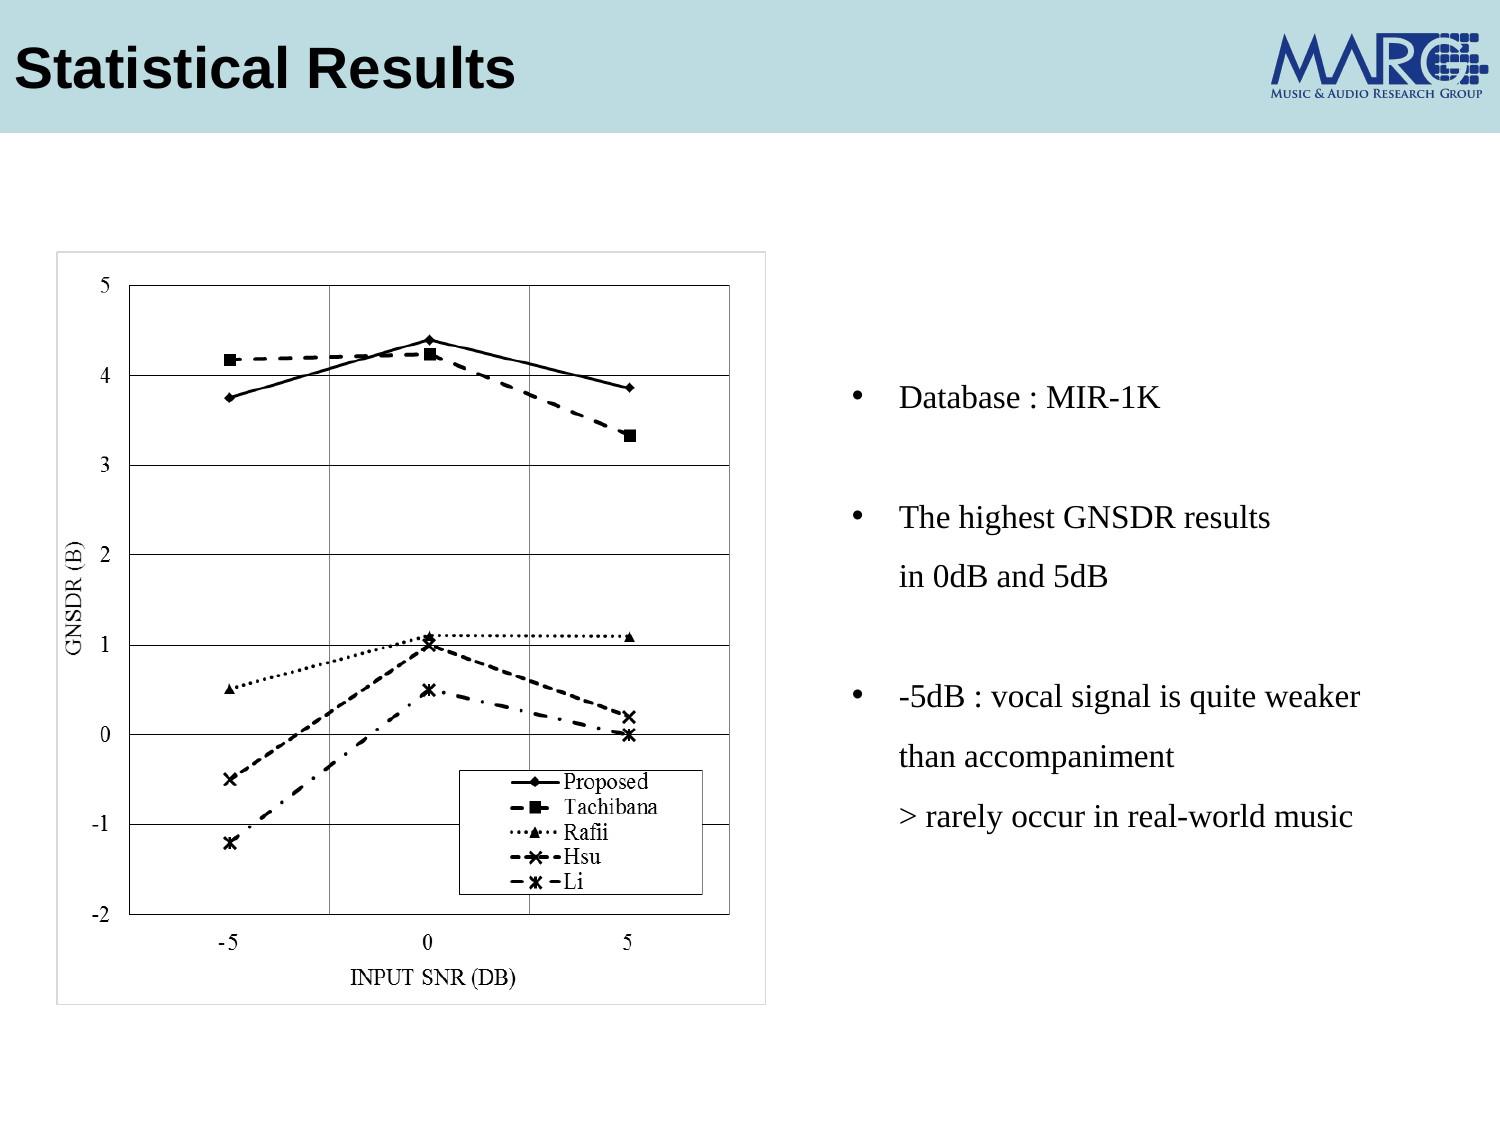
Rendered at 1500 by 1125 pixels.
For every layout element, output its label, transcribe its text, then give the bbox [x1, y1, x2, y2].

picture [55, 251, 766, 1005]
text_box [0, 0, 1500, 132]
text_box Database : MIR-1K The highest GNSDR results in 0dB and 5dB -5dB : vocal signal is quite weaker than accompaniment > rarely occur in real-world music [837, 347, 1413, 902]
